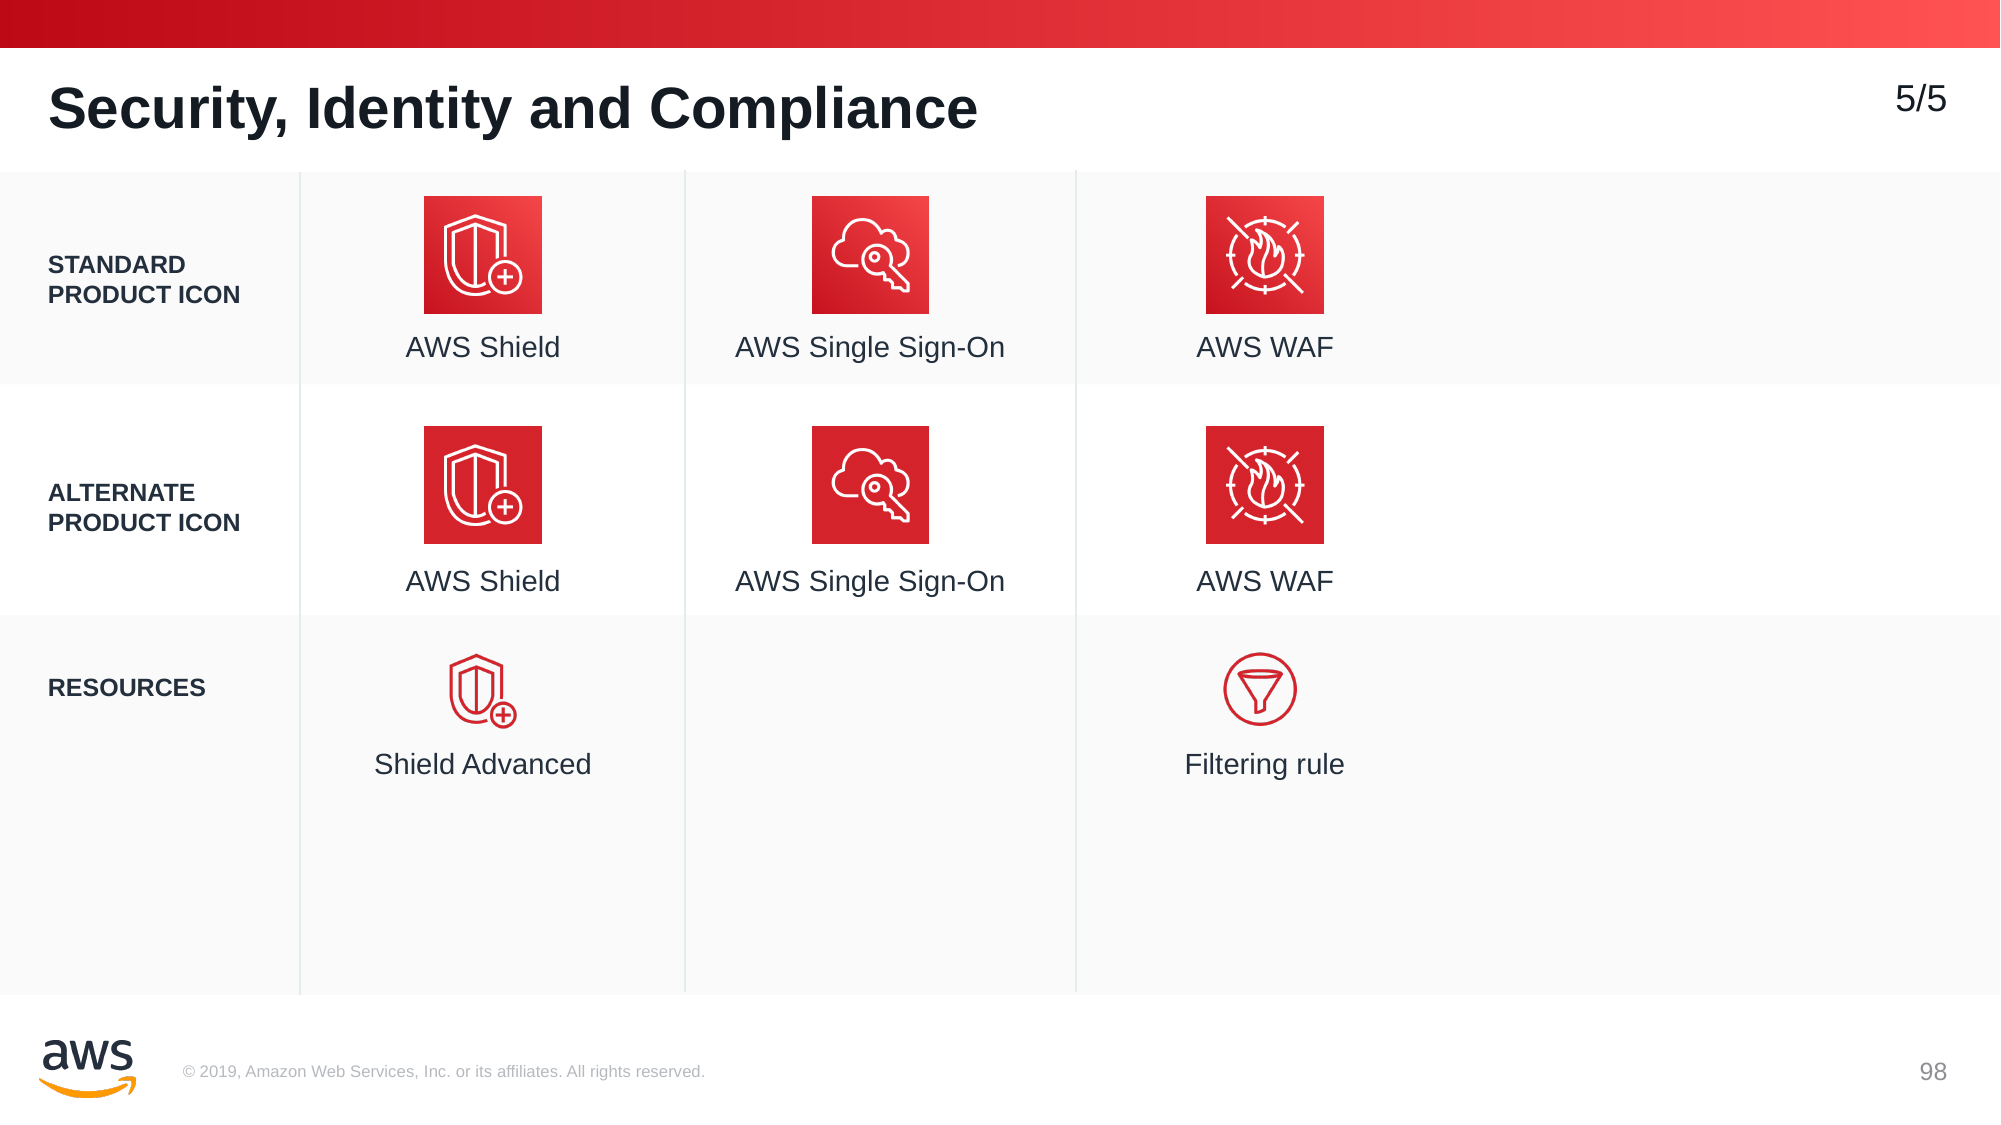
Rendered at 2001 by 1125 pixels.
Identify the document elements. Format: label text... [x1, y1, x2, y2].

text_box Filtering rule [1077, 738, 1454, 788]
text_box AWS Shield [294, 554, 672, 605]
picture [812, 426, 929, 544]
picture [424, 196, 542, 314]
text_box AWS WAF [1077, 320, 1454, 371]
picture [424, 426, 542, 544]
text_box AWS Single Sign-On [685, 320, 1060, 371]
title Security, Identity and Compliance [33, 64, 1105, 156]
picture [444, 652, 522, 730]
text_box Shield Advanced [294, 738, 672, 788]
picture [39, 1040, 136, 1098]
picture [1221, 650, 1300, 728]
text_box AWS Shield [294, 320, 672, 371]
picture [1206, 426, 1324, 544]
list 5/5 [1789, 71, 1963, 148]
text_box AWS WAF [1077, 554, 1454, 605]
picture [812, 196, 929, 314]
picture [1206, 196, 1324, 314]
slide_number 98 [1512, 1040, 1963, 1101]
text_box AWS Single Sign-On [685, 554, 1060, 605]
